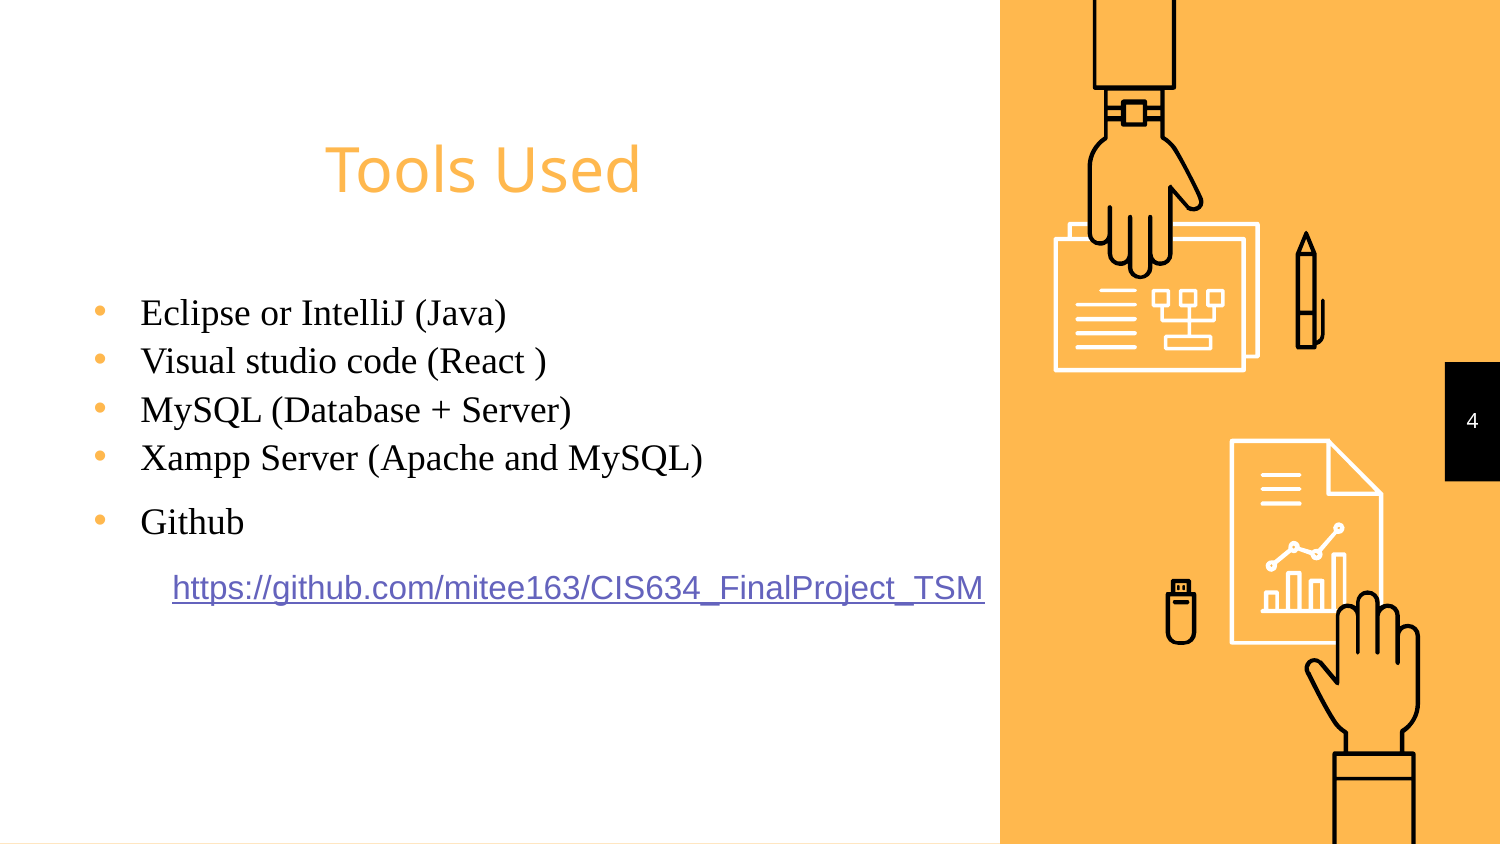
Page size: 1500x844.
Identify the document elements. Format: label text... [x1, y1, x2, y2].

slide_number 4 [1444, 362, 1500, 482]
text_box https://github.com/mitee163/CIS634_FinalProject_TSM [157, 559, 1016, 649]
title Tools Used [310, 78, 1154, 220]
list Eclipse or IntelliJ (Java) Visual studio code (React ) MySQL (Database + Server) Xampp Server (Apache and MySQL) Github [78, 270, 922, 679]
